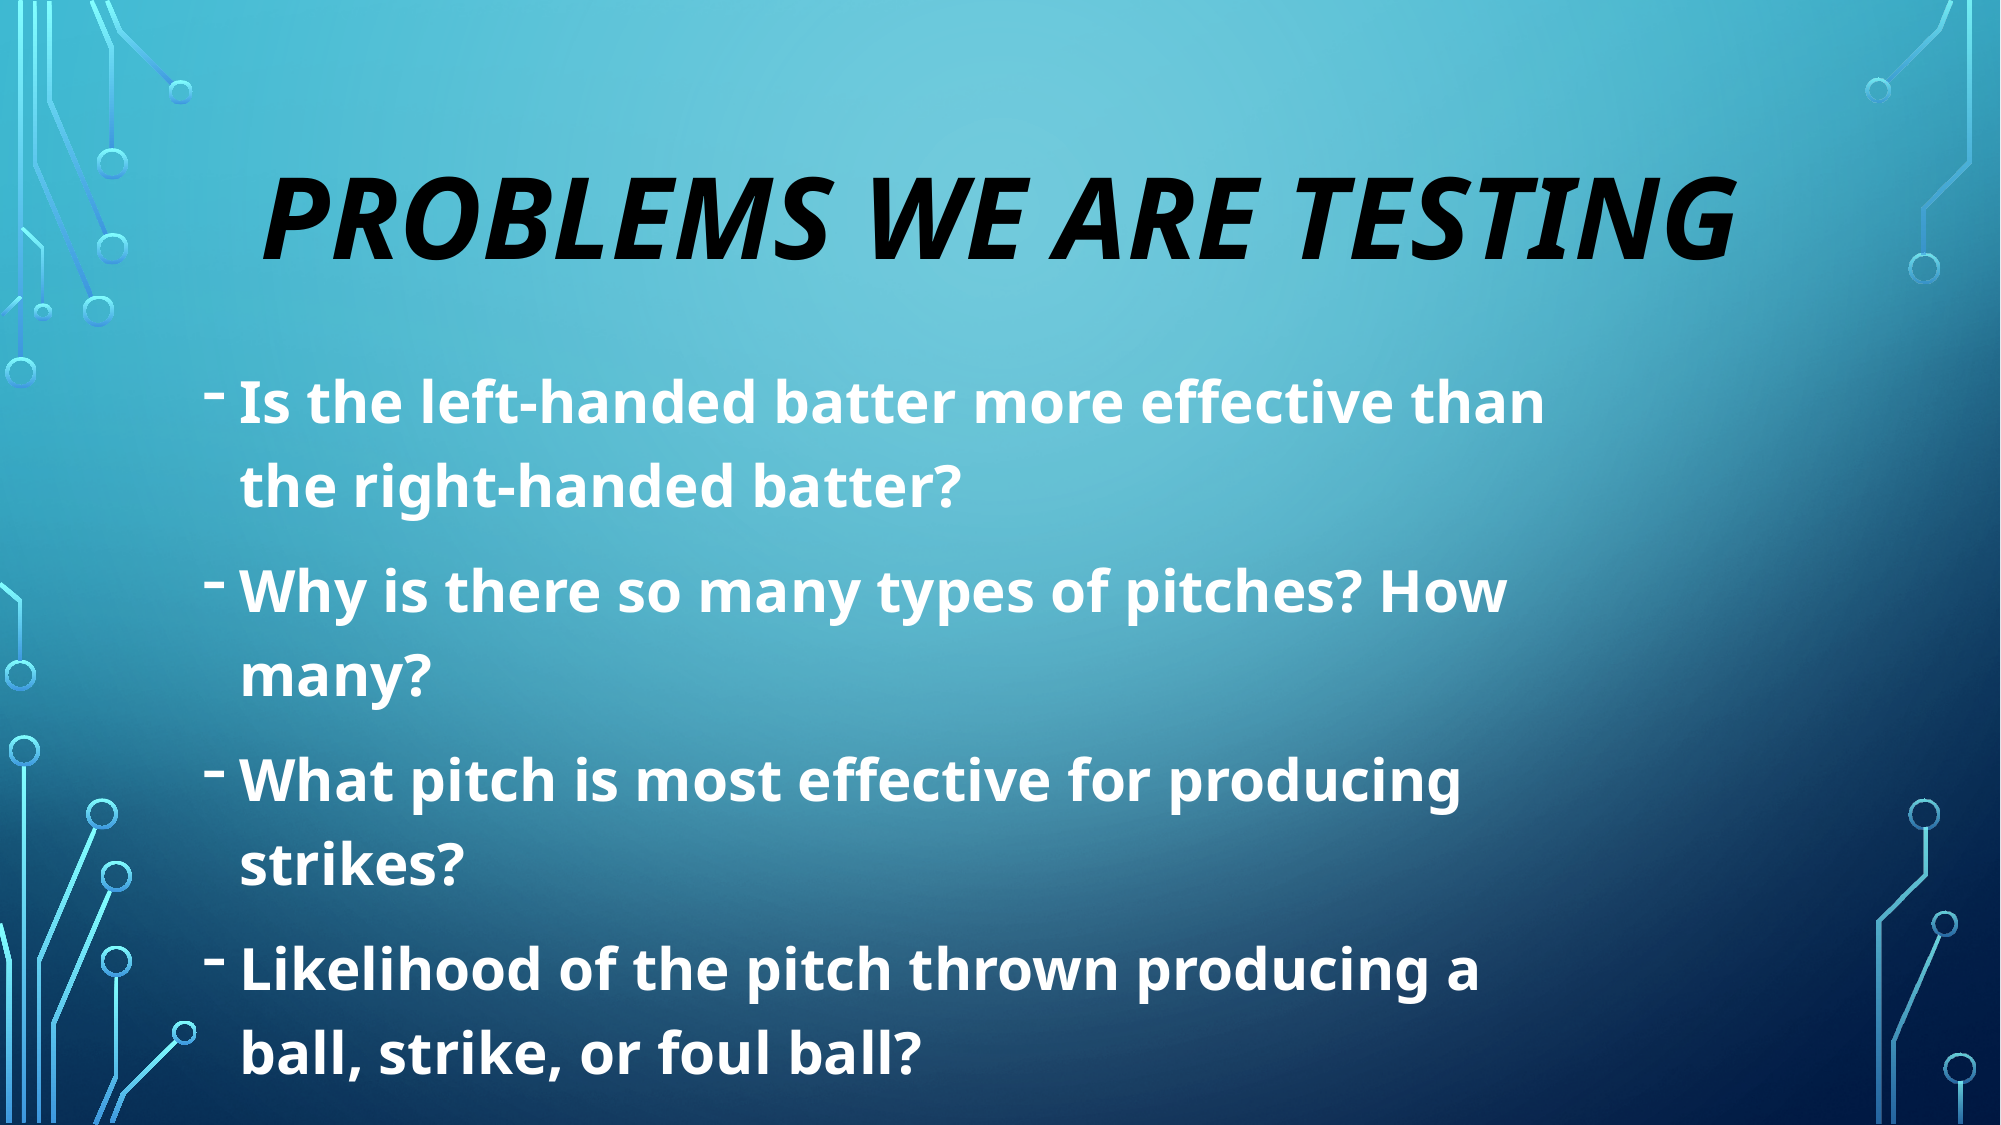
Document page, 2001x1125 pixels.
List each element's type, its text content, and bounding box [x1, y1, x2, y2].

text_box Is the left-handed batter more effective than the right-handed batter? Why is there so many types of pitches? How many? What pitch is most effective for producing strikes? Likelihood of the pitch thrown producing a ball, strike, or foul ball? When a hit is made, what is the likelihood that you receive a home-run, single, double, or Triple? [187, 343, 1630, 616]
title Problems we are testing [187, 101, 1813, 344]
